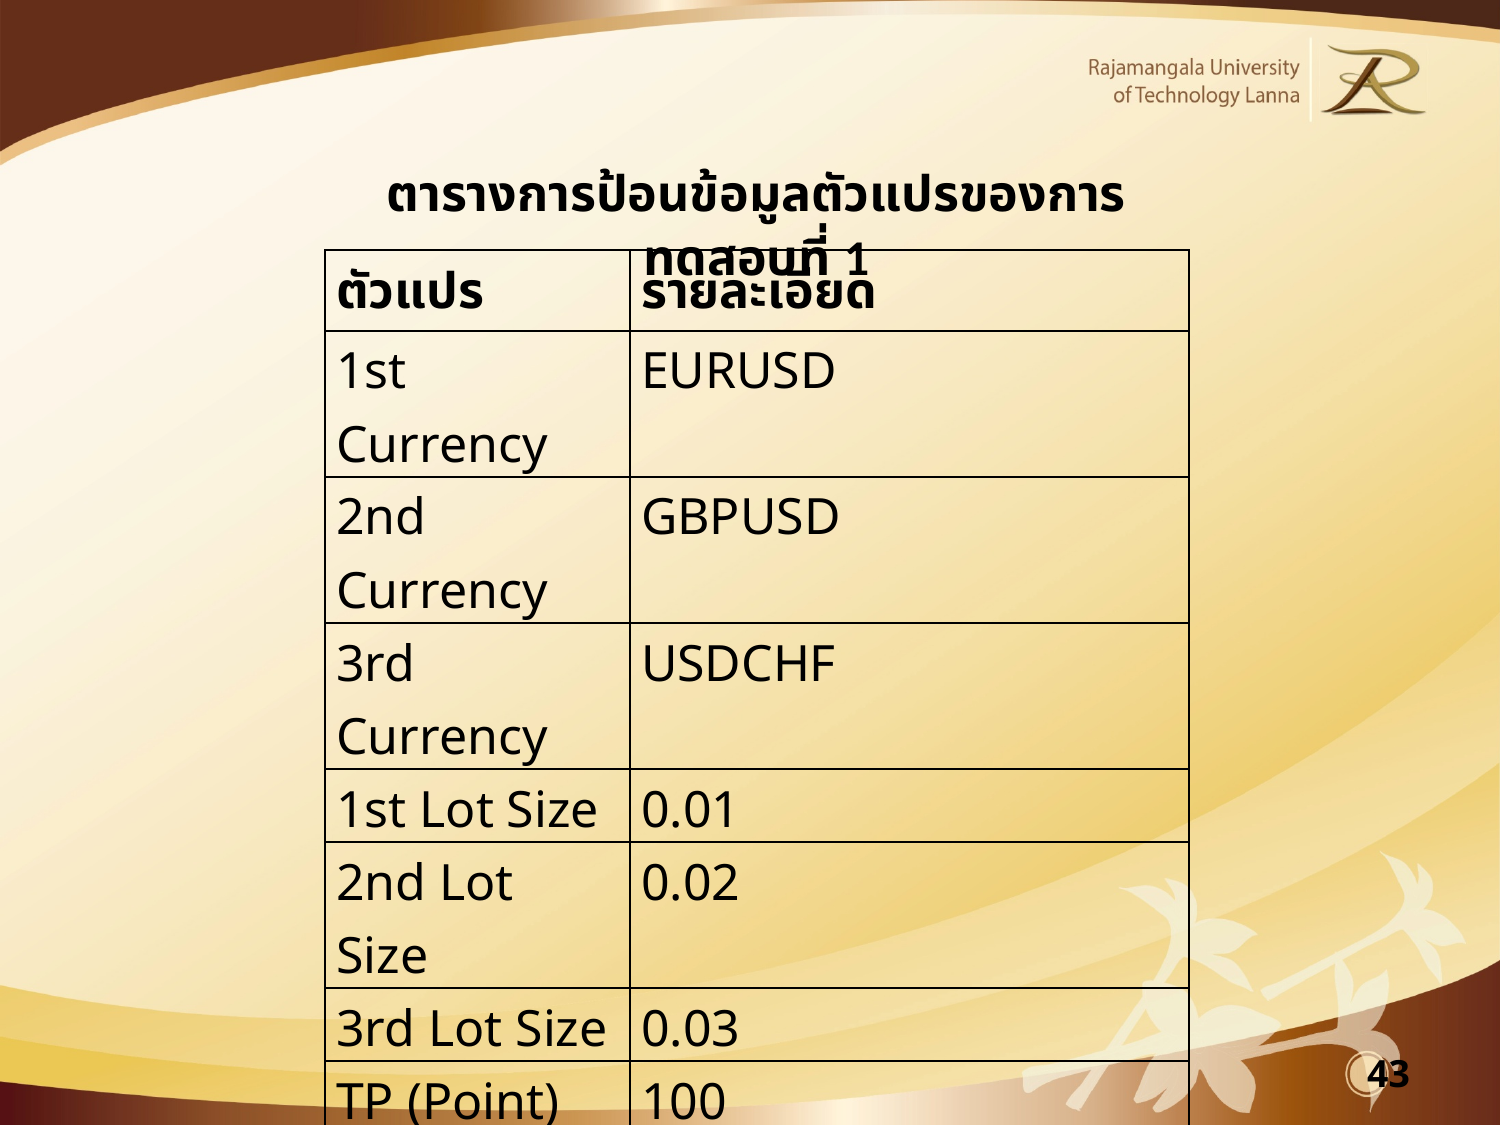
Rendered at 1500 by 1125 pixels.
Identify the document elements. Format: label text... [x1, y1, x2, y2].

table_cell 0.03 [631, 989, 1188, 1060]
table_header รายละเอียด [631, 294, 1188, 330]
table_cell 2nd Lot Size [326, 843, 629, 987]
table_cell 3rd Lot Size [326, 989, 629, 1060]
slide_number 43 [1074, 1042, 1425, 1103]
table_cell 3rd Currency [326, 624, 629, 768]
text_box ตารางการป้อนข้อมูลตัวแปรของการทดสอบที่ 1 [324, 149, 1188, 294]
table_cell 0.01 [631, 770, 1188, 841]
table_cell EURUSD [631, 332, 1188, 476]
table_cell 100 [631, 1062, 1188, 1125]
table_cell GBPUSD [631, 478, 1188, 622]
table_header ตัวแปร [326, 294, 629, 330]
table_cell TP (Point) [326, 1062, 629, 1125]
table_cell 1st Lot Size [326, 770, 629, 841]
table_cell 1st Currency [326, 332, 629, 476]
table_cell 2nd Currency [326, 478, 629, 622]
picture [0, 0, 1500, 1125]
table_cell USDCHF [631, 624, 1188, 768]
table_cell 0.02 [631, 843, 1188, 987]
